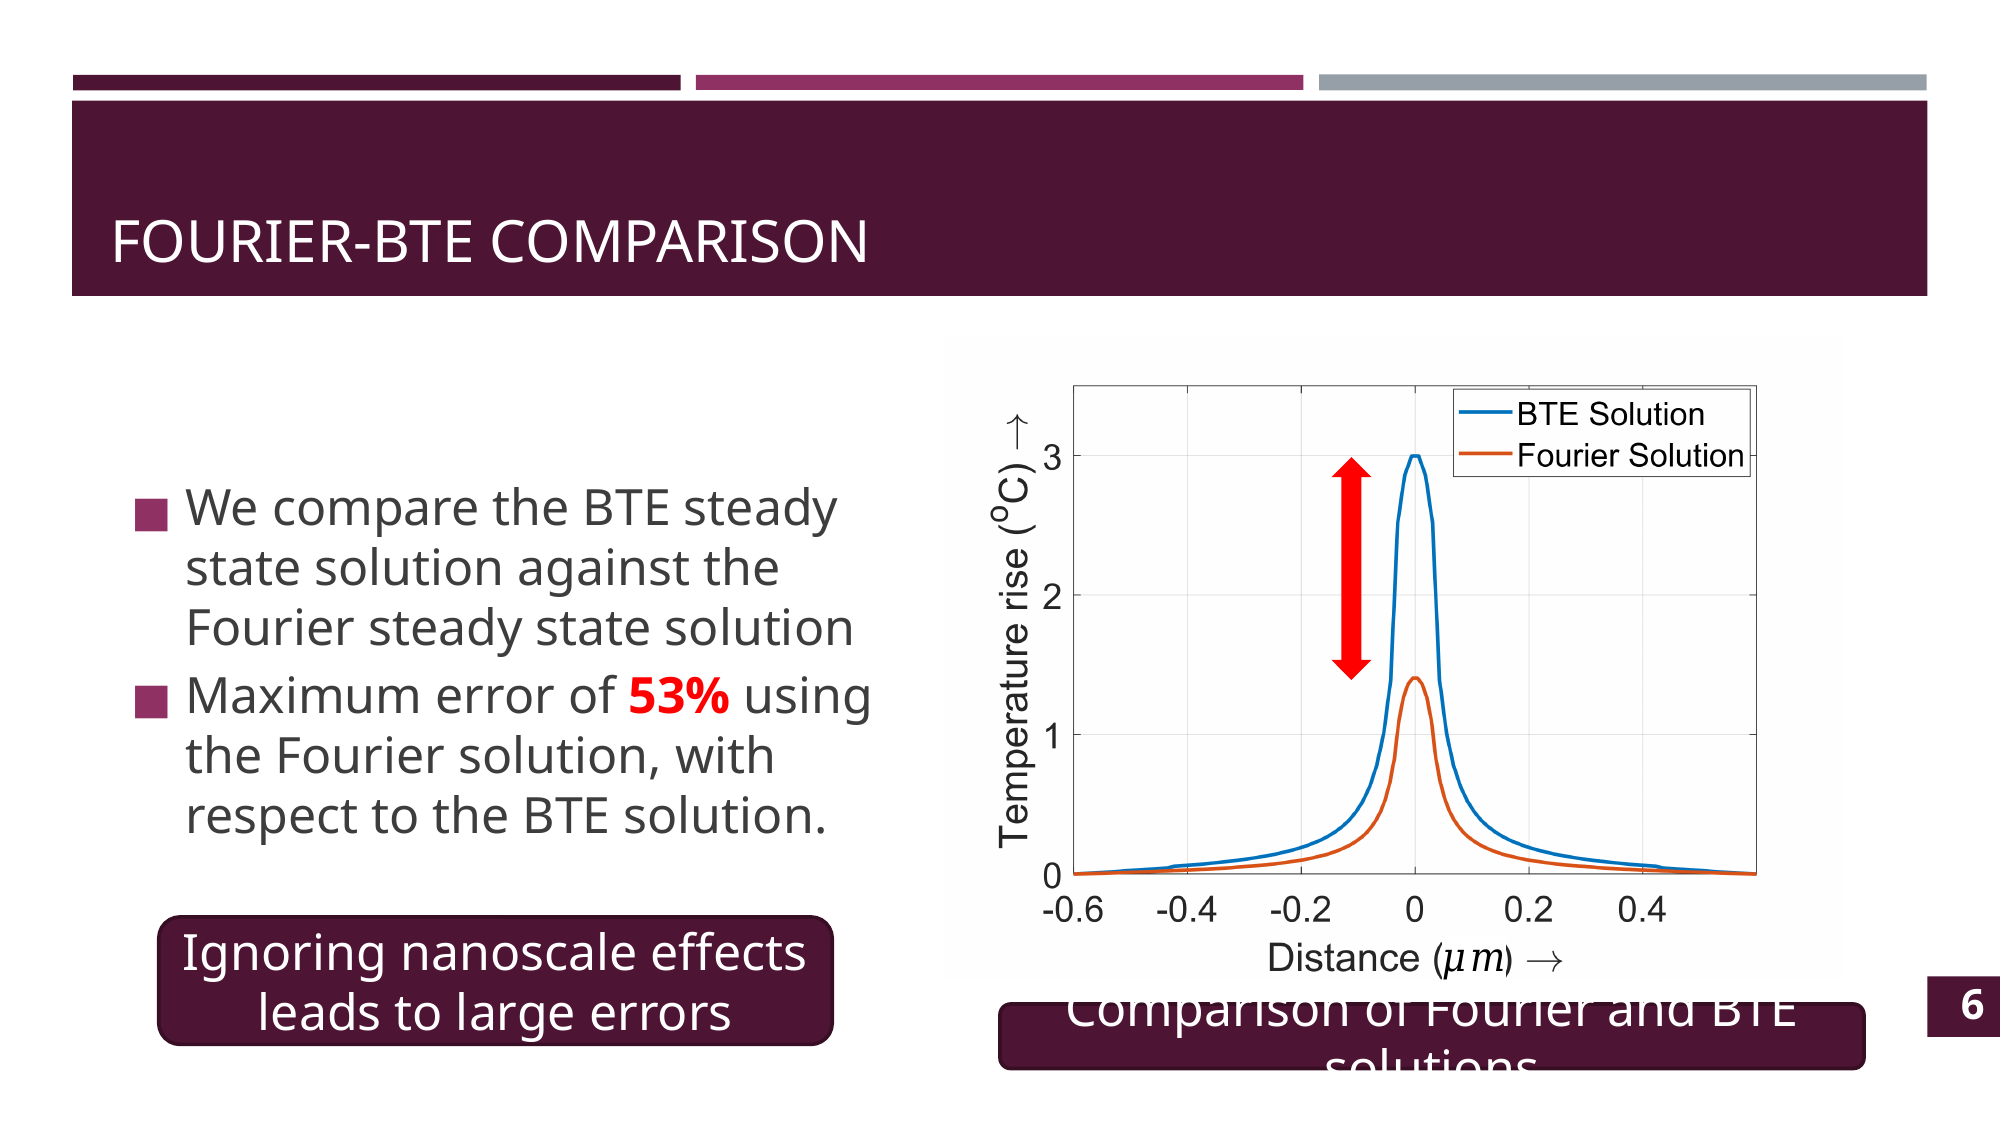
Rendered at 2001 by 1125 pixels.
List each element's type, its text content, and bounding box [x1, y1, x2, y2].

text_box Ignoring nanoscale effects leads to large errors [158, 916, 833, 1045]
title FOURIER-BTE COMPARISON [95, 115, 1905, 282]
text_box Comparison of Fourier and BTE solutions [999, 1003, 1865, 1069]
picture [944, 337, 1842, 981]
list We compare the BTE steady state solution against the Fourier steady state solution Maximum error of 53% using the Fourier solution, with respect to the BTE solution. [95, 357, 931, 962]
slide_number 6 [1827, 976, 2000, 1037]
